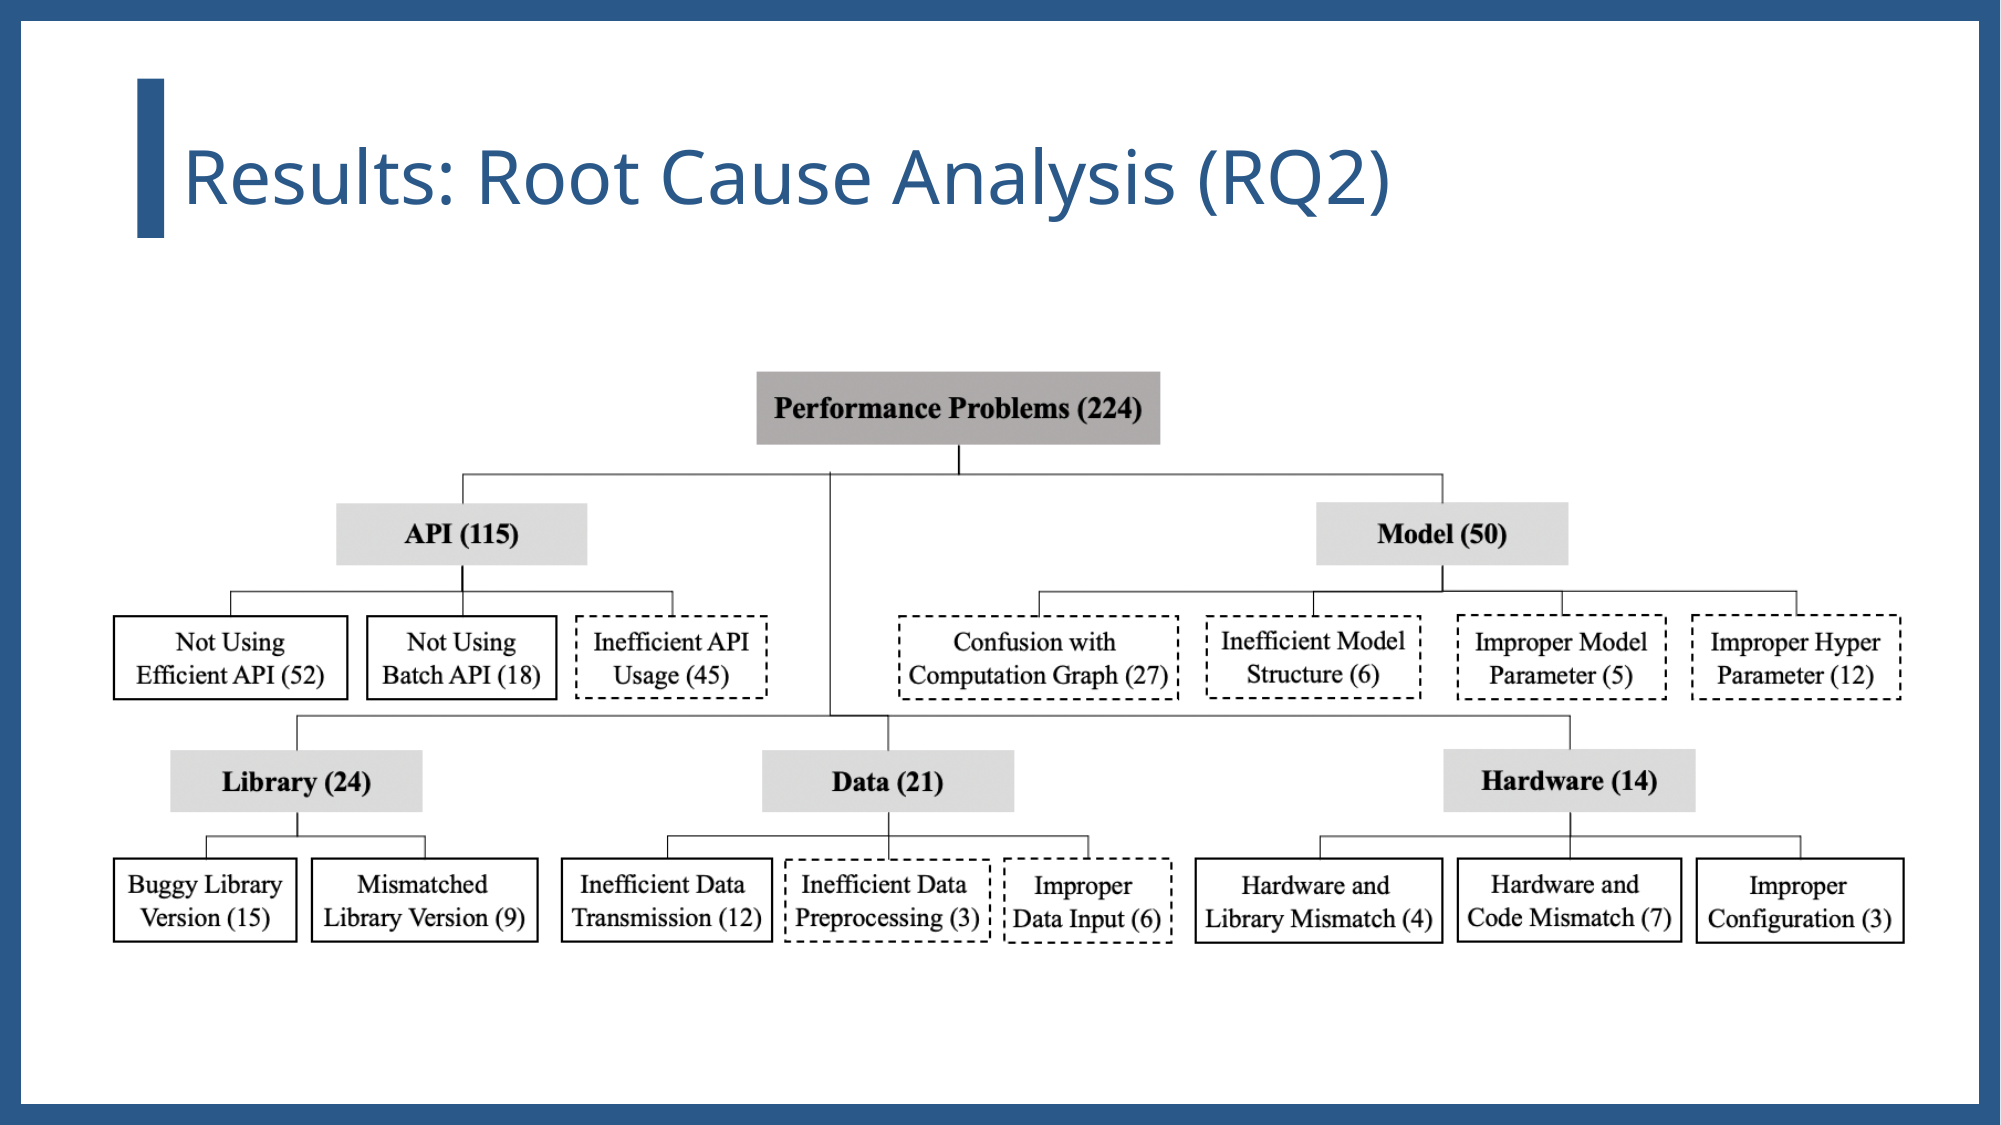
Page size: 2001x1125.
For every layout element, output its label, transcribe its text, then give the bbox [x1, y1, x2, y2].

picture [93, 313, 1907, 966]
title Results: Root Cause Analysis (RQ2) [167, 68, 1866, 292]
